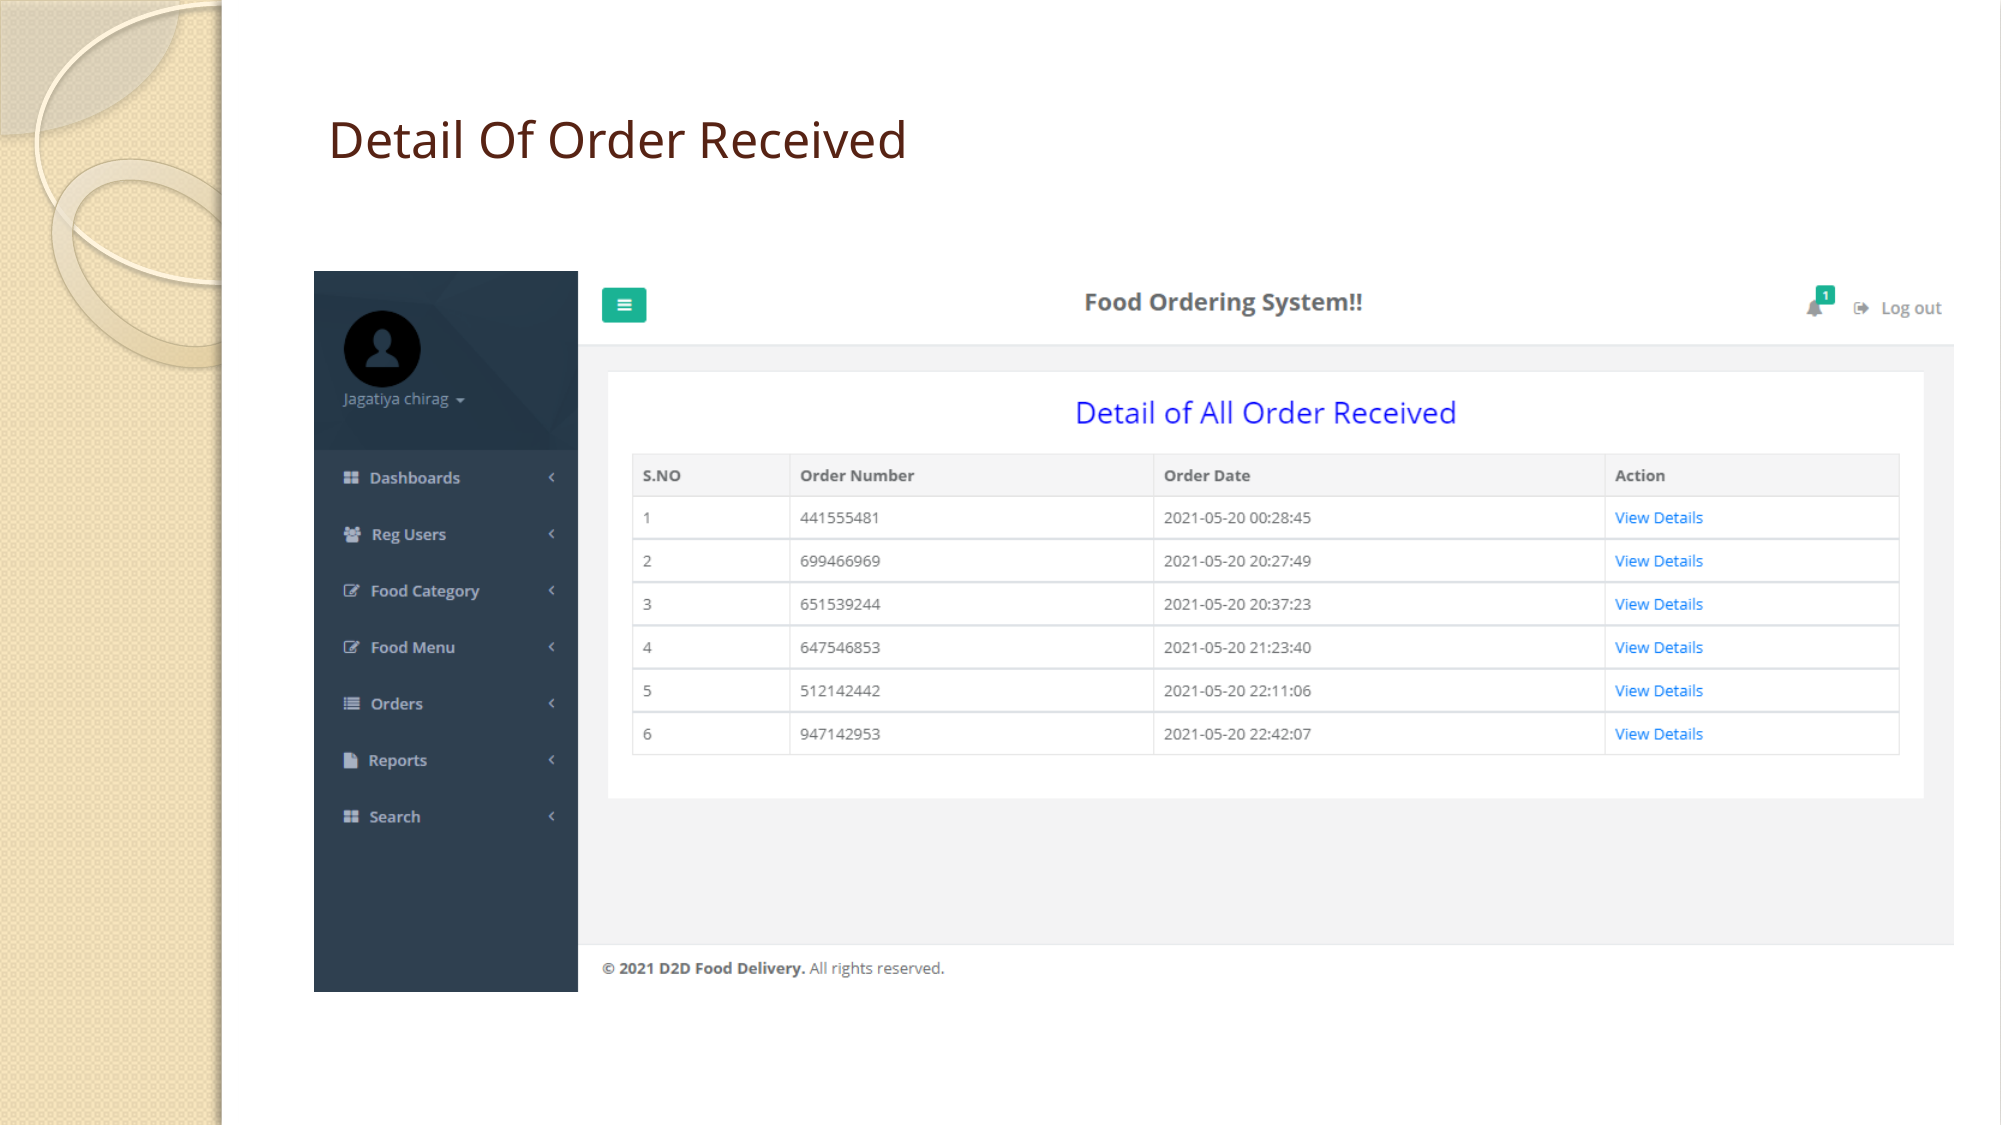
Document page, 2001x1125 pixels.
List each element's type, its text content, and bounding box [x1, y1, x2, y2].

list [313, 270, 1955, 992]
title Detail Of Order Received [313, 45, 1954, 233]
